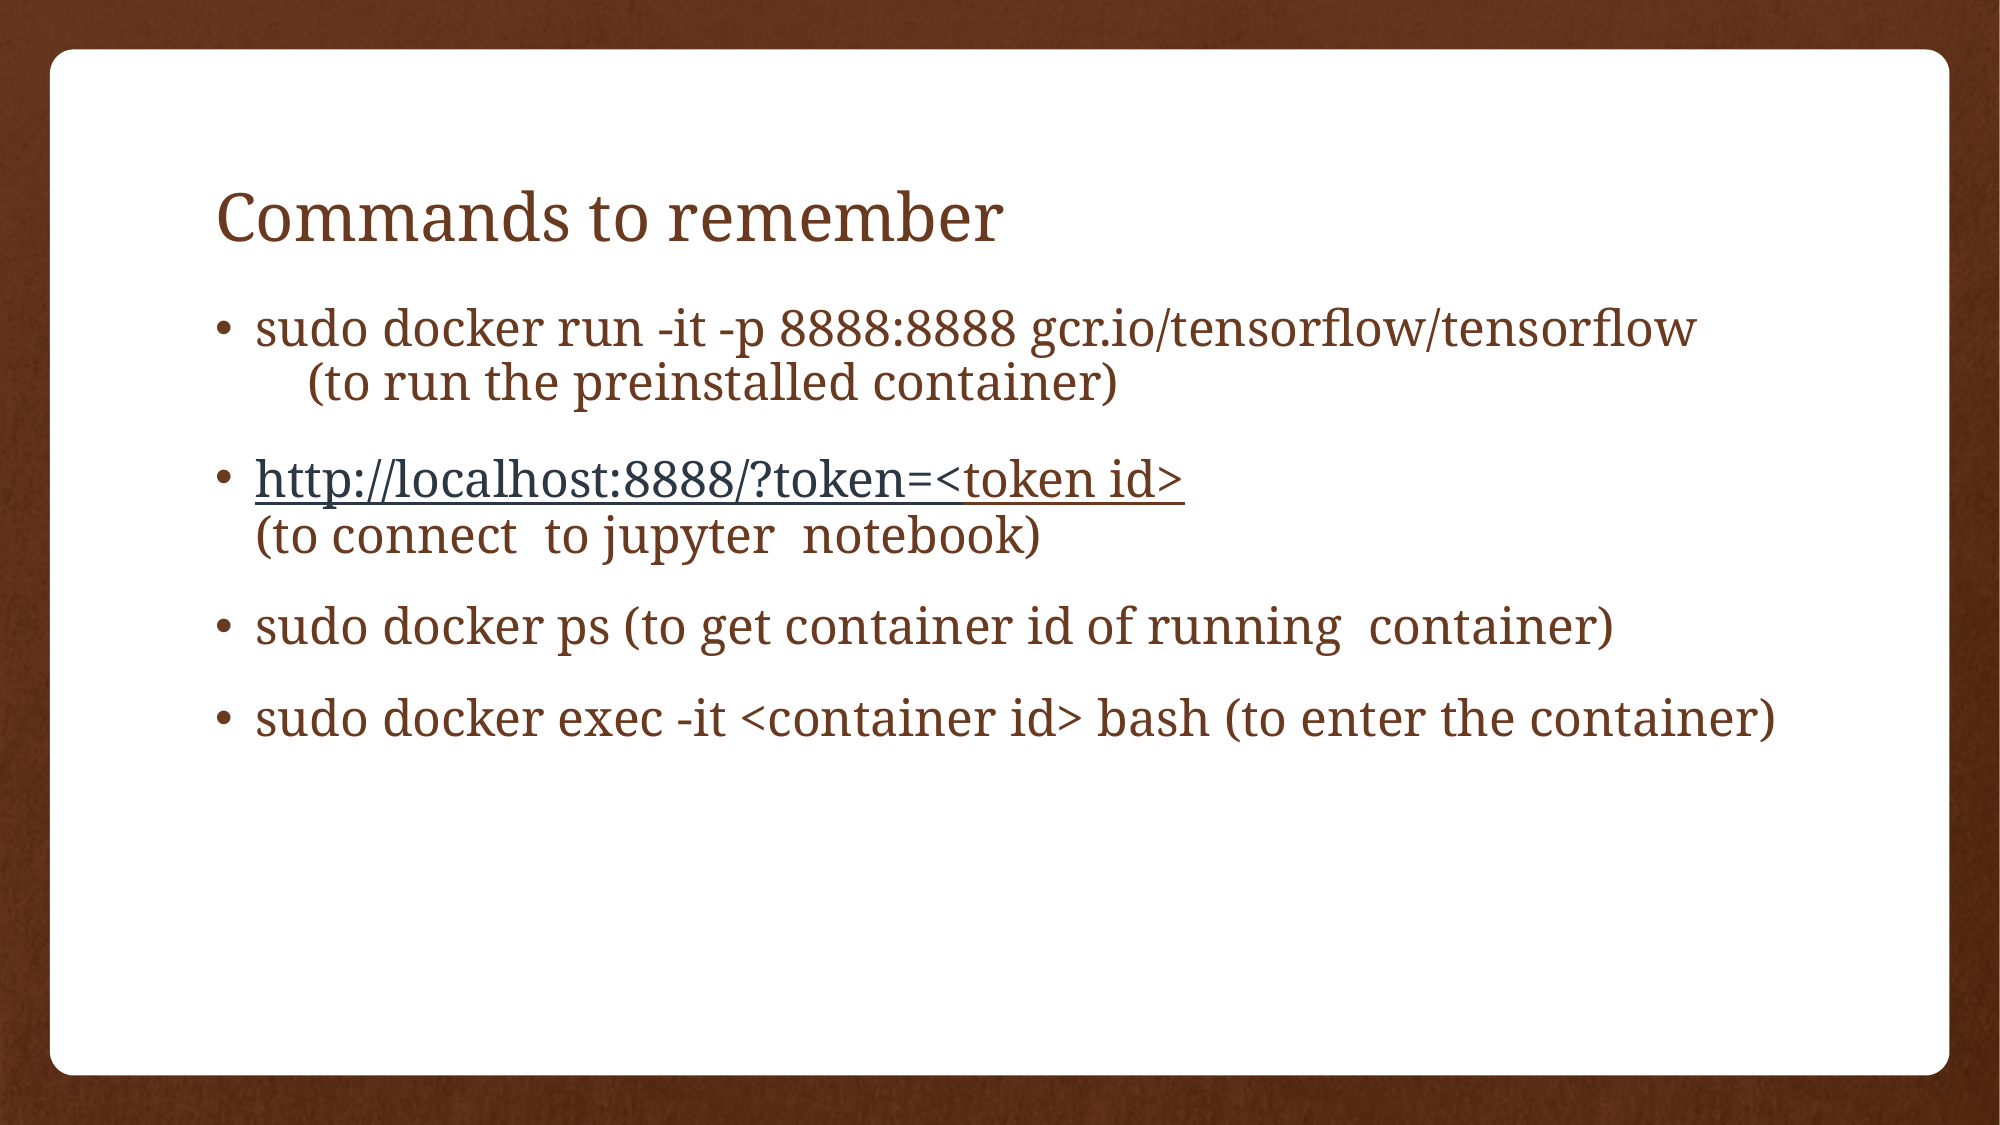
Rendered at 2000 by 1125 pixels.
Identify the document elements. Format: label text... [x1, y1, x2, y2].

list sudo docker run -it -p 8888:8888 gcr.io/tensorflow/tensorflow (to run the preinstalled container) http://localhost:8888/?token=<token id> (to connect to jupyter notebook) sudo docker ps (to get container id of running container) sudo docker exec -it <container id> bash (to enter the container) [199, 295, 1800, 996]
title Commands to remember [199, 70, 1800, 263]
